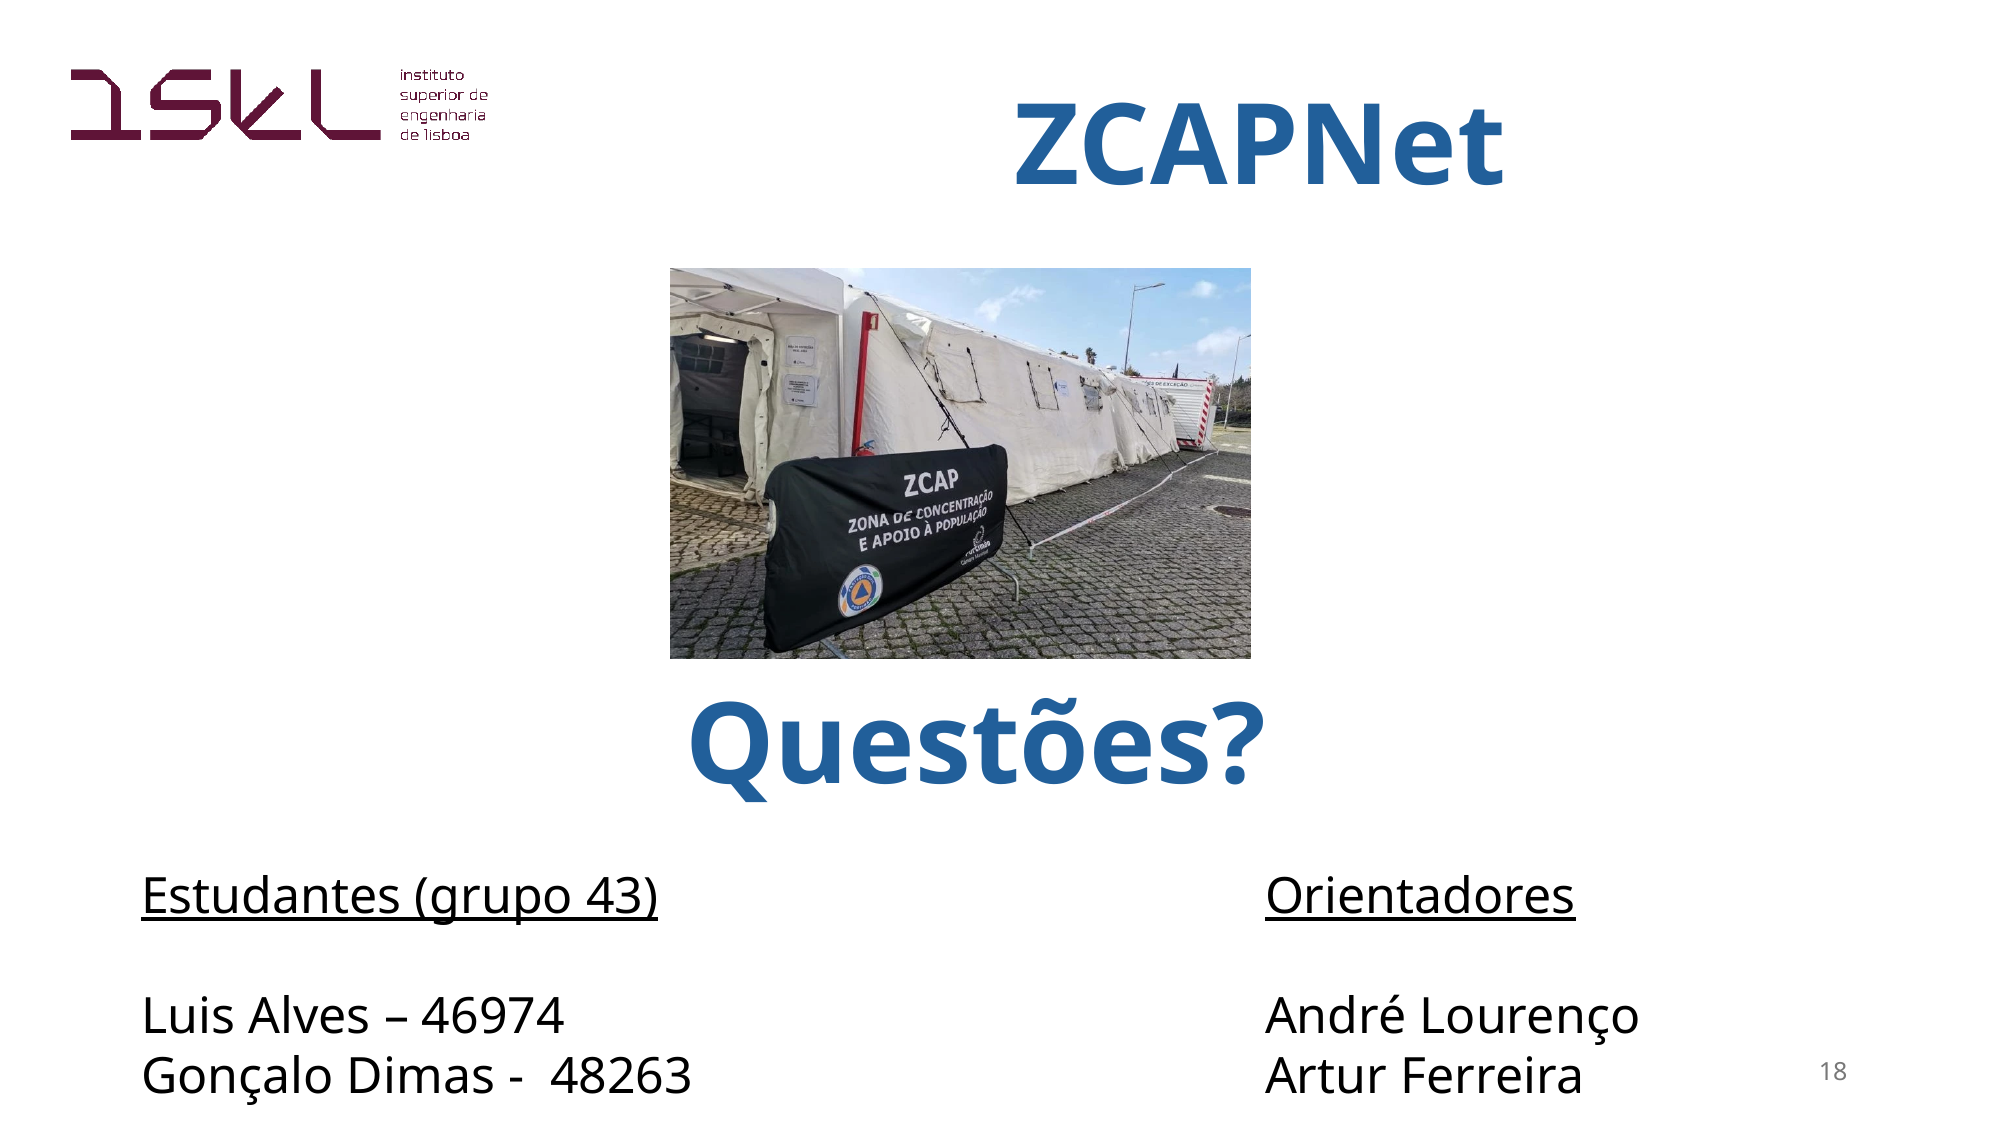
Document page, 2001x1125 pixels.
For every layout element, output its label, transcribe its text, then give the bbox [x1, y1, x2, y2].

text_box Questões? [0, 663, 1976, 814]
slide_number 18 [1412, 1042, 1863, 1103]
text_box ZCAPNet [520, 64, 2000, 215]
text_box Orientadores André Lourenço Artur Ferreira [1250, 855, 1656, 1111]
picture [0, 0, 558, 211]
picture [670, 268, 1252, 660]
text_box Estudantes (grupo 43) Luis Alves – 46974 Gonçalo Dimas - 48263 [126, 855, 708, 1111]
